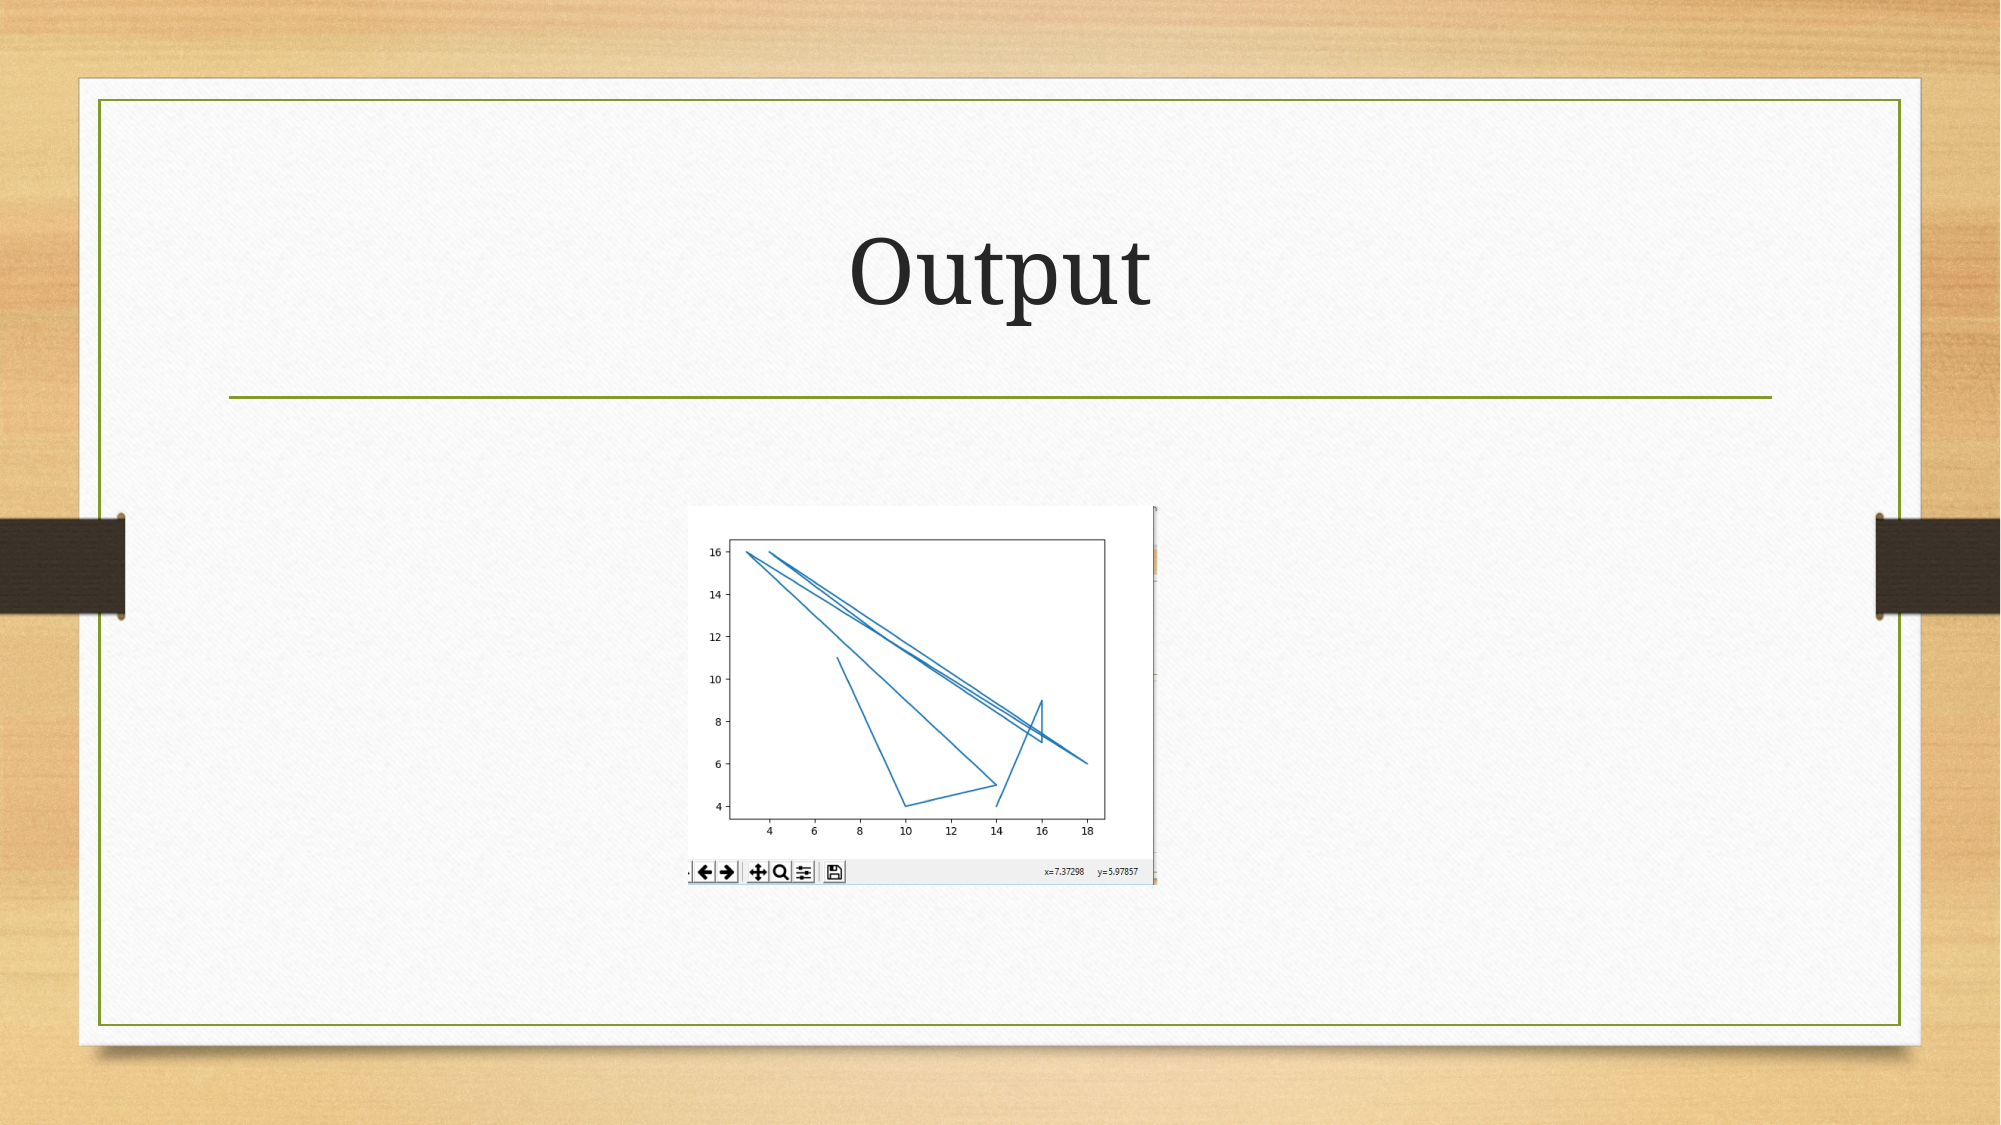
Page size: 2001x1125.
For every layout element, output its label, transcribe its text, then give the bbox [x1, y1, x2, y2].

picture [0, 0, 2001, 1125]
title Output [212, 161, 1788, 375]
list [687, 506, 1158, 885]
